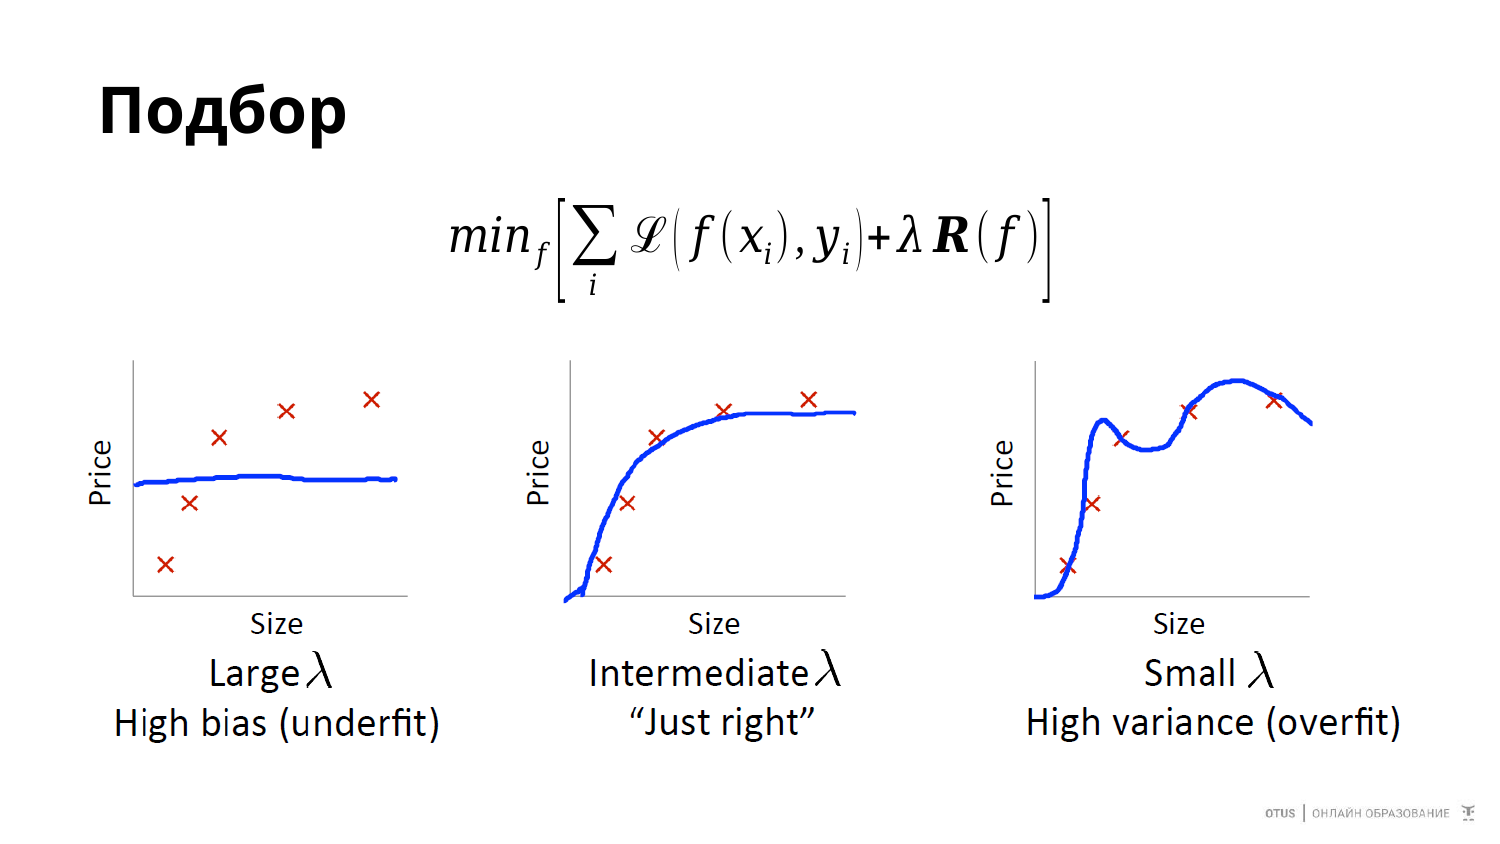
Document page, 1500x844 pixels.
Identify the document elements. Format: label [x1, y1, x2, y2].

picture [62, 318, 1449, 790]
picture [1262, 799, 1475, 825]
